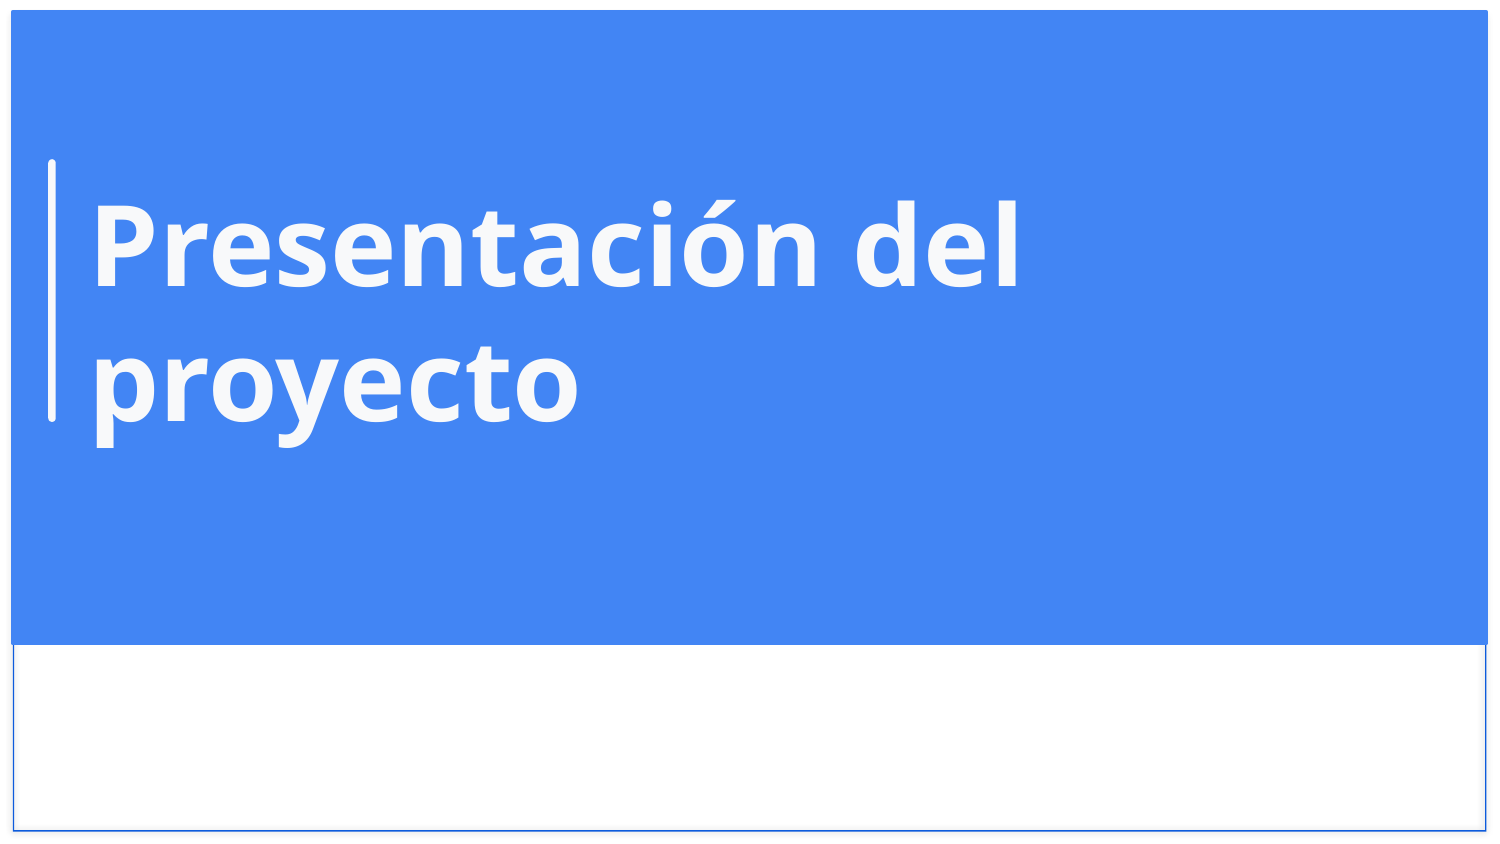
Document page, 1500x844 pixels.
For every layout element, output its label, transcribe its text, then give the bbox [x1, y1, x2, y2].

text_box Presentación del proyecto [73, 159, 1469, 319]
text_box [12, 645, 1487, 832]
text_box [48, 159, 56, 422]
text_box [11, 10, 1488, 645]
